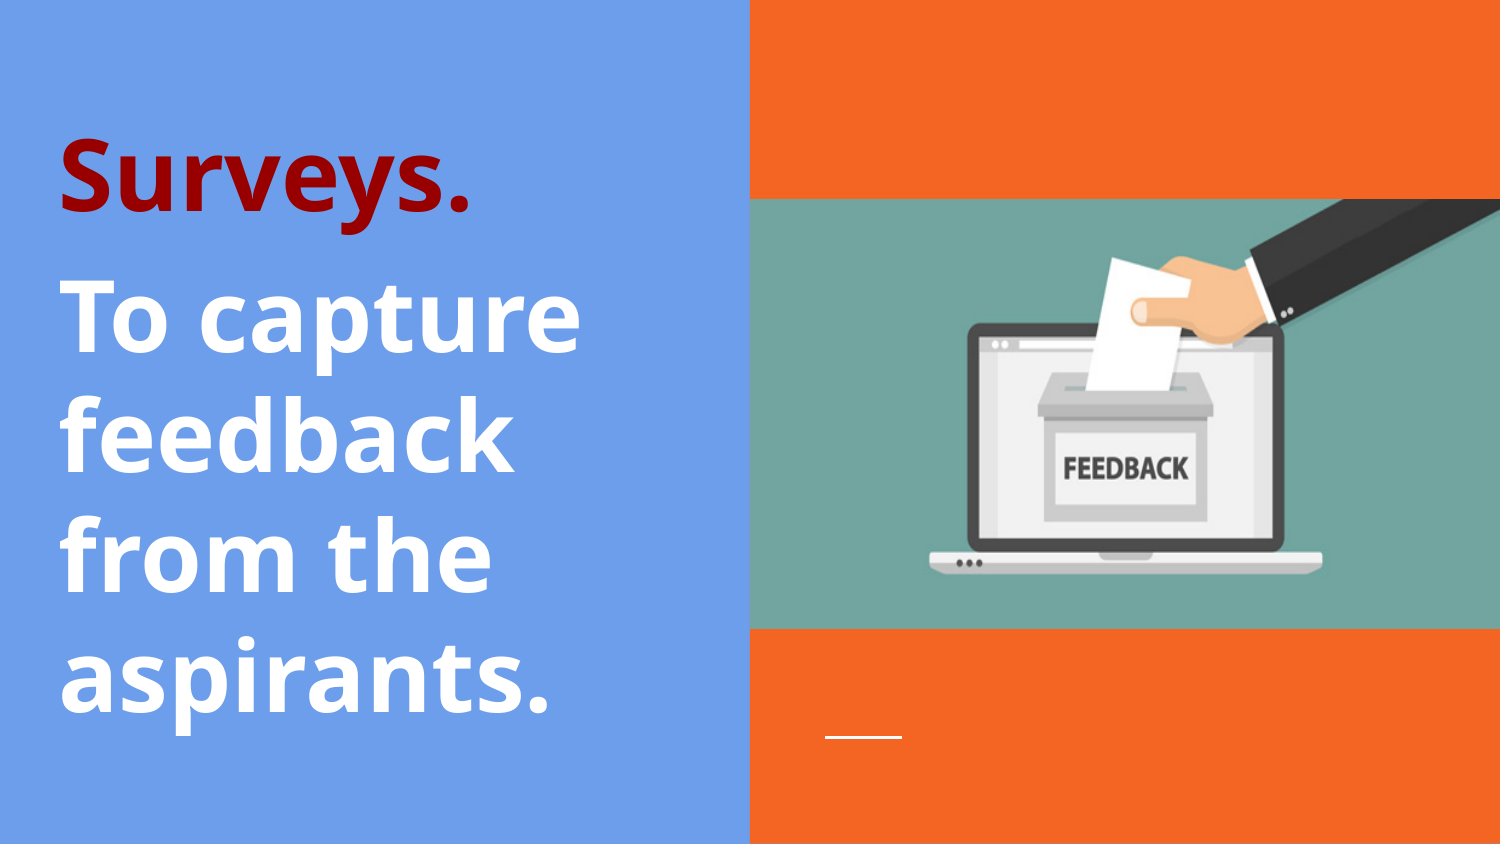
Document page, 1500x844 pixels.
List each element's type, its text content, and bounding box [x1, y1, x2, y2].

title Surveys. To capture feedback from the aspirants. [43, 313, 738, 530]
picture [749, 199, 1500, 630]
